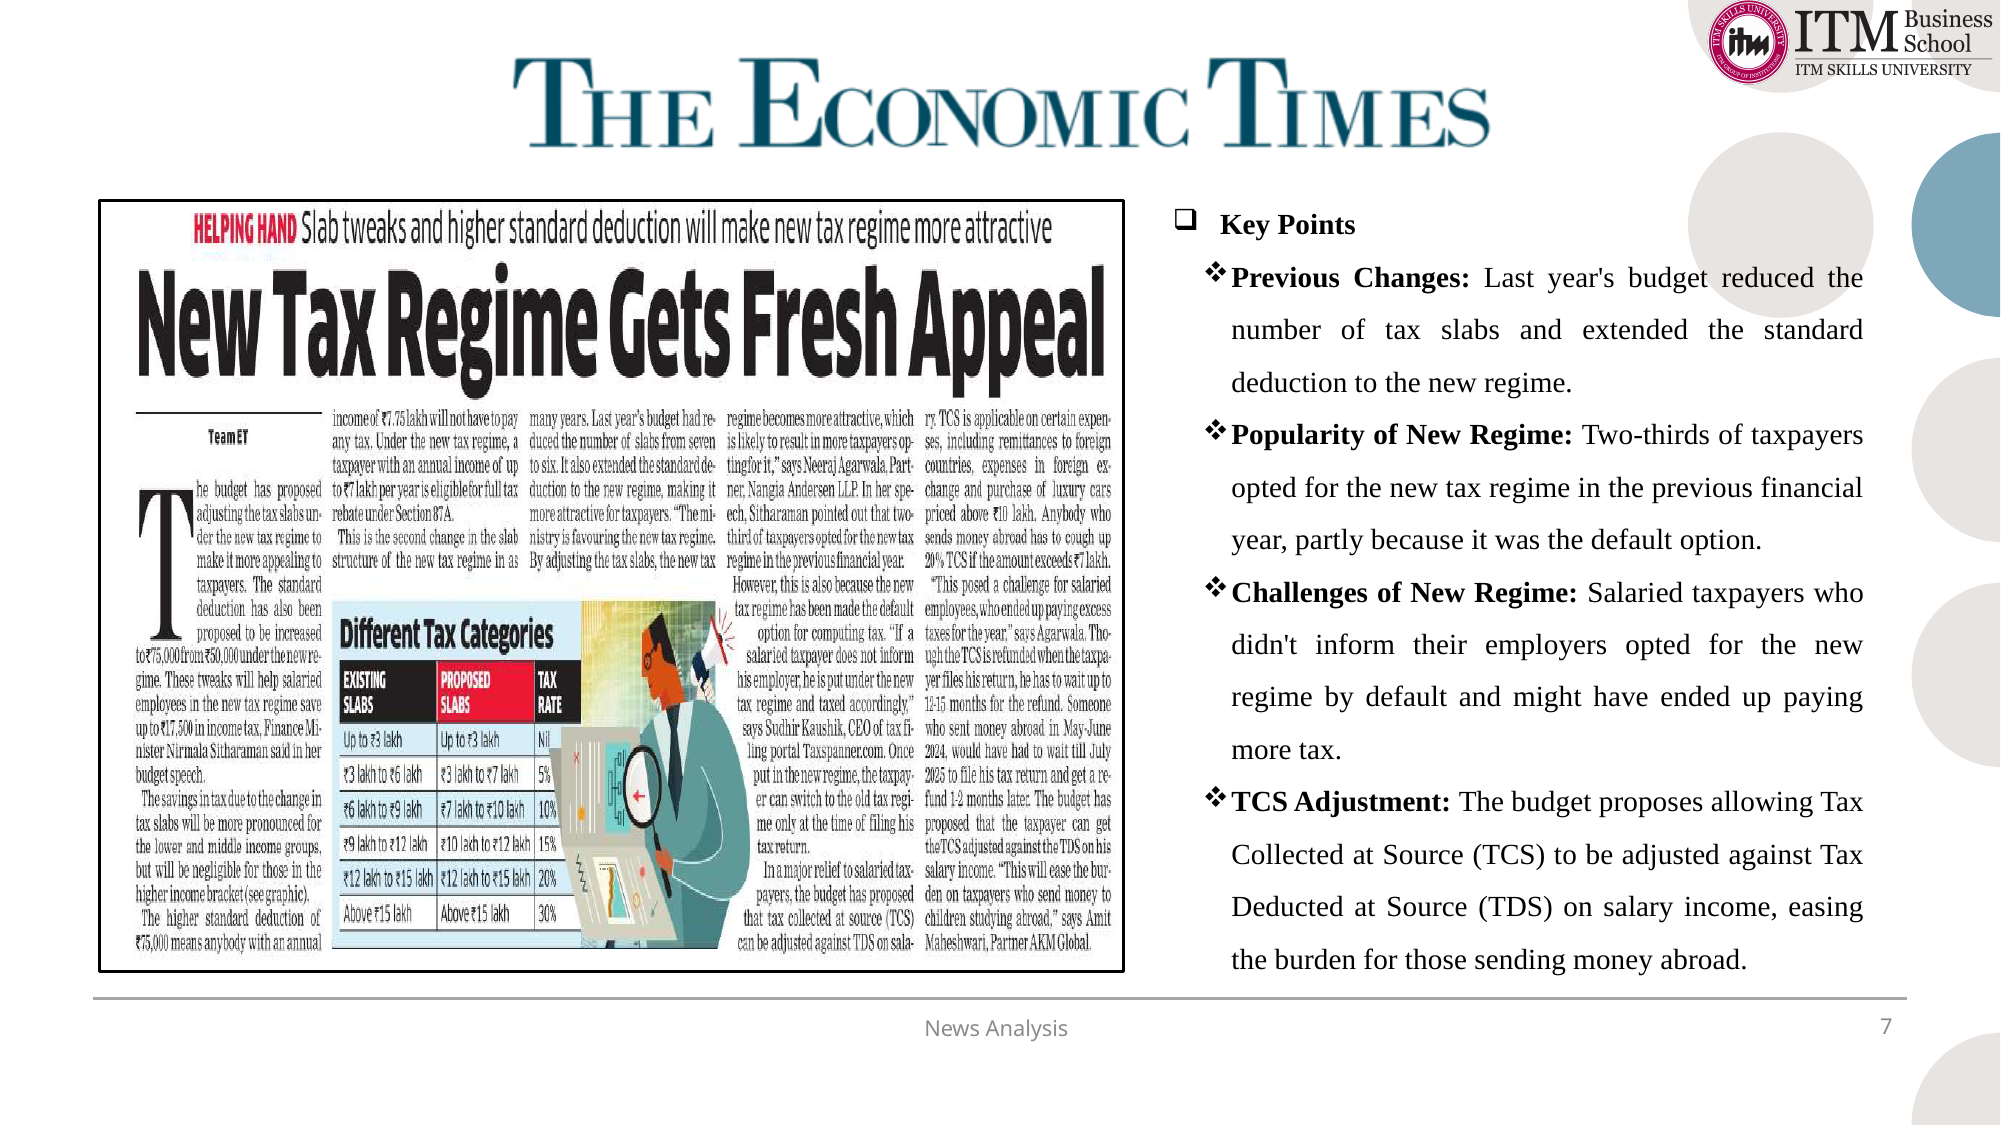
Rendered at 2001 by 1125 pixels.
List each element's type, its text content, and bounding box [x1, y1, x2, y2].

picture [1701, 0, 2000, 88]
slide_number 7 [1850, 997, 1908, 1058]
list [100, 201, 1122, 970]
text_box Key Points Previous Changes: Last year's budget reduced the number of tax slabs and extended the standard deduction to the new regime. Popularity of New Regime: Two-thirds of taxpayers opted for the new tax regime in the previous financial year, partly because it was the default option. Challenges of New Regime: Salaried taxpayers who didn't inform their employers opted for the new regime by default and might have ended up paying more tax. TCS Adjustment: The budget proposes allowing Tax Collected at Source (TCS) to be adjusted against Tax Deducted at Source (TDS) on salary income, easing the burden for those sending money abroad. [1158, 180, 1880, 983]
footer News Analysis [909, 997, 1091, 1058]
picture [499, 41, 1500, 182]
